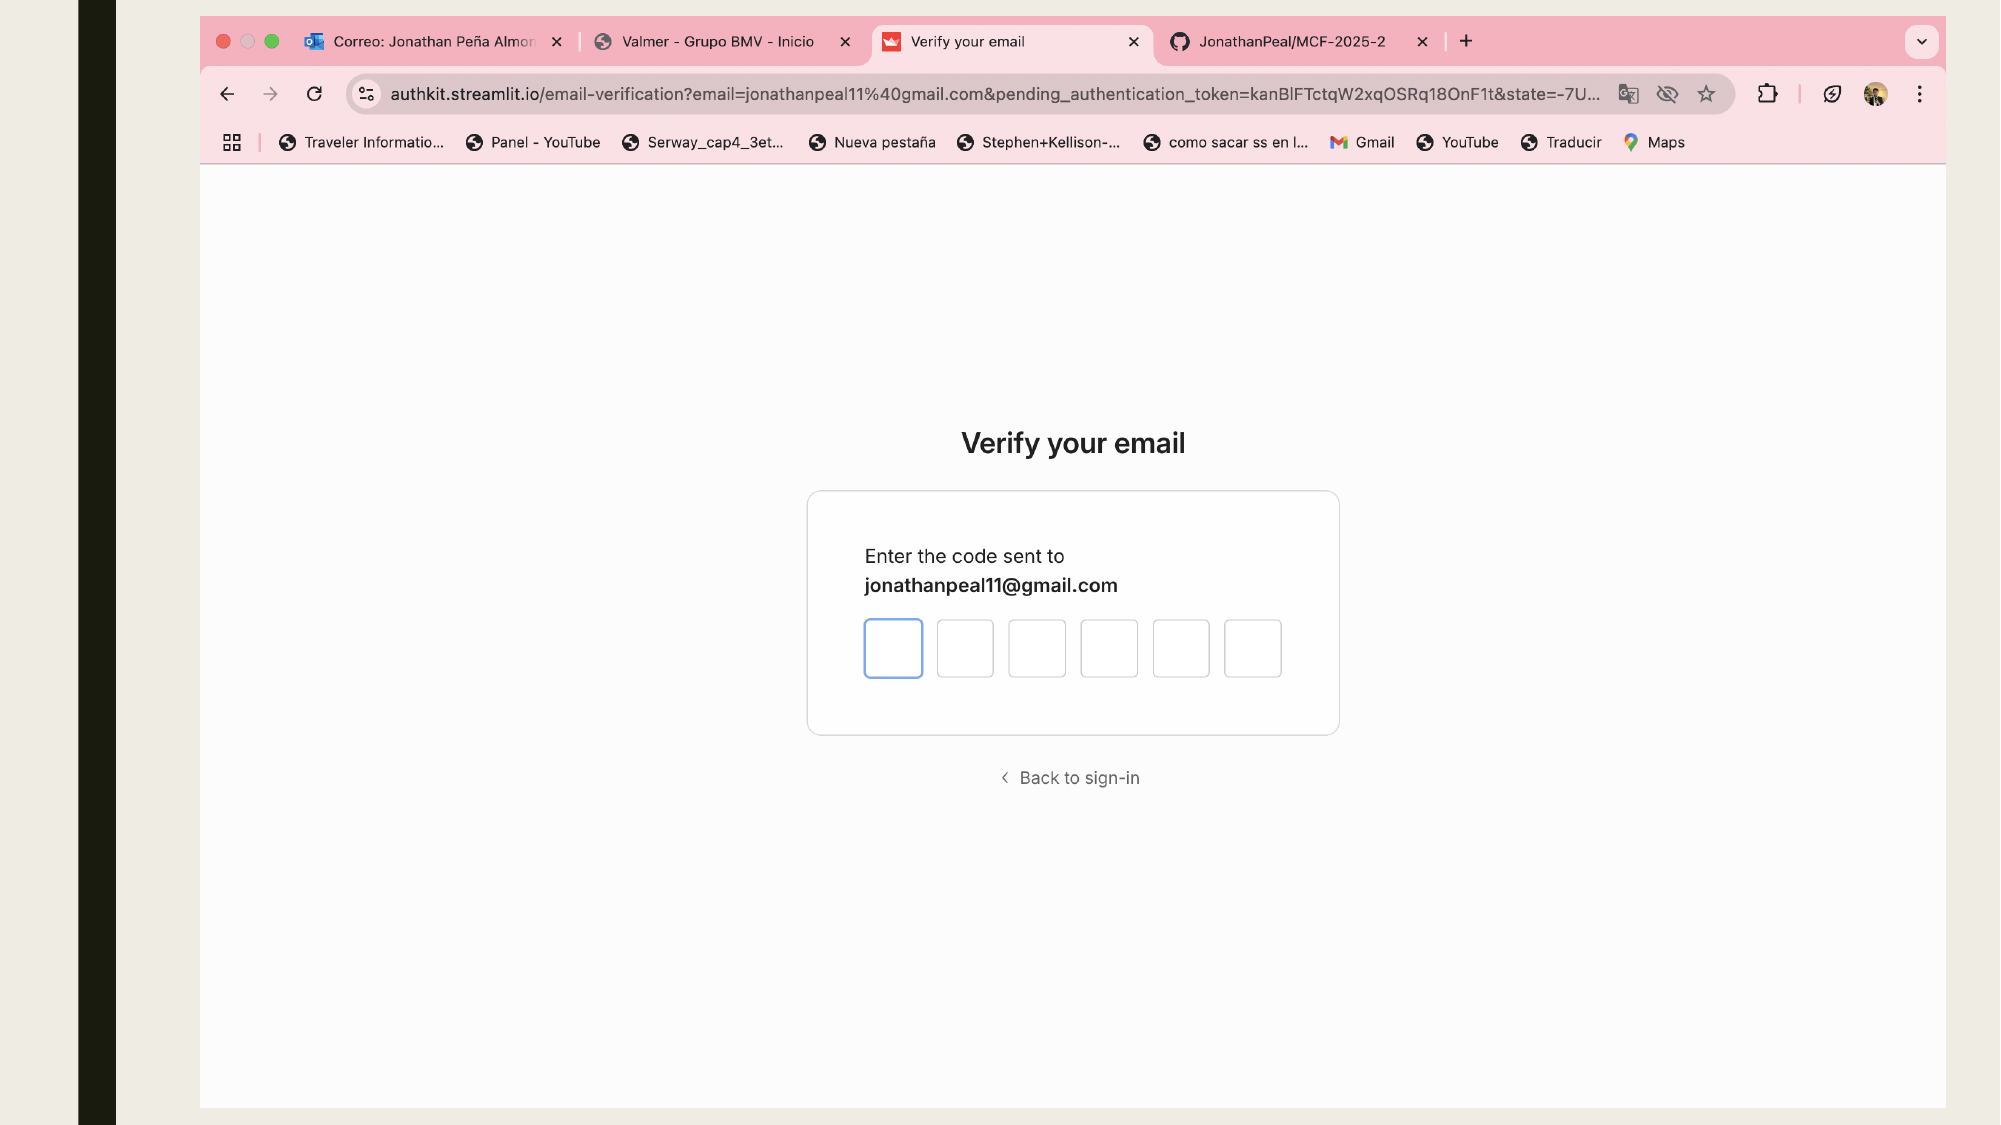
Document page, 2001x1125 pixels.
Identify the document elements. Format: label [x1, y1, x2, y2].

list [199, 16, 1946, 1108]
